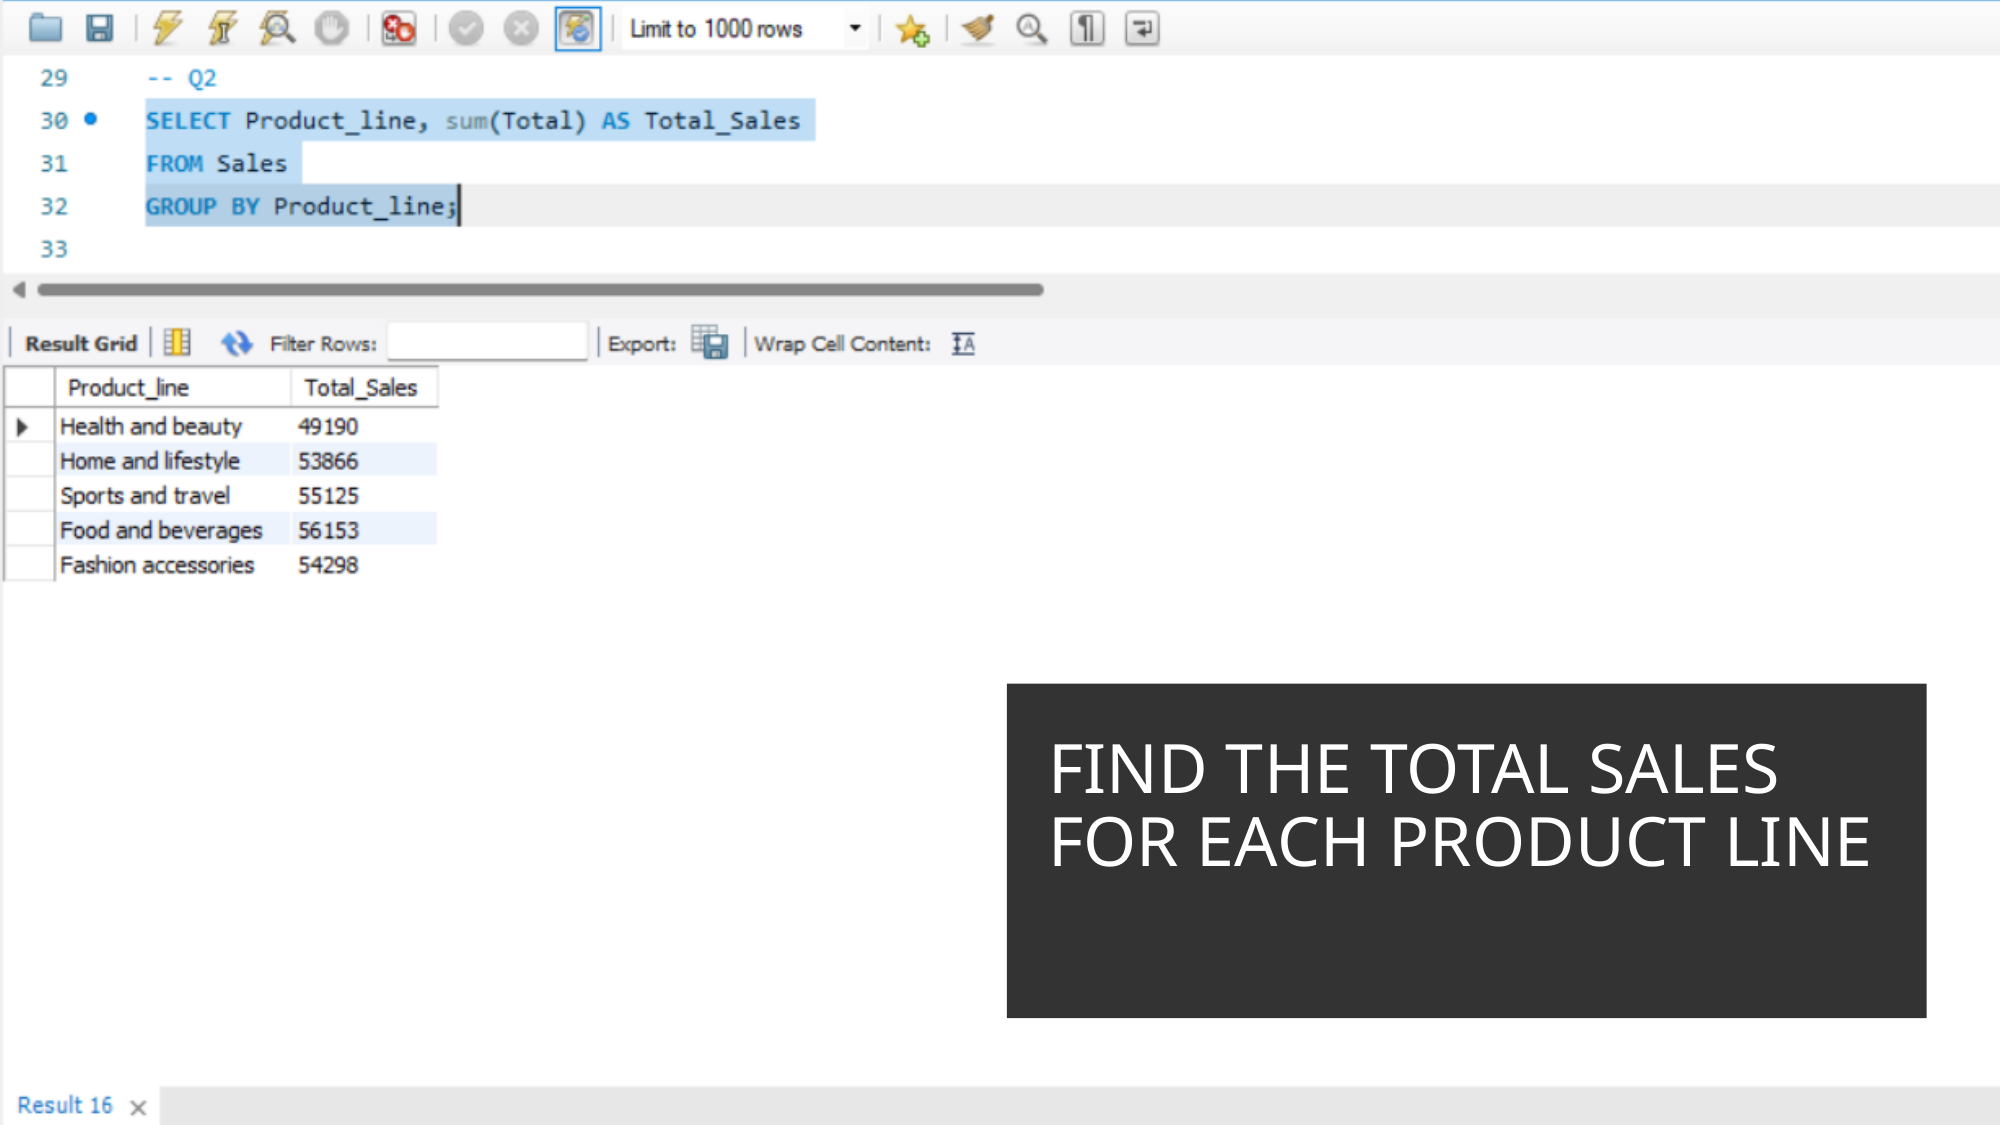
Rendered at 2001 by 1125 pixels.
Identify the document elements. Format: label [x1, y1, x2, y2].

list [0, 0, 2000, 1125]
